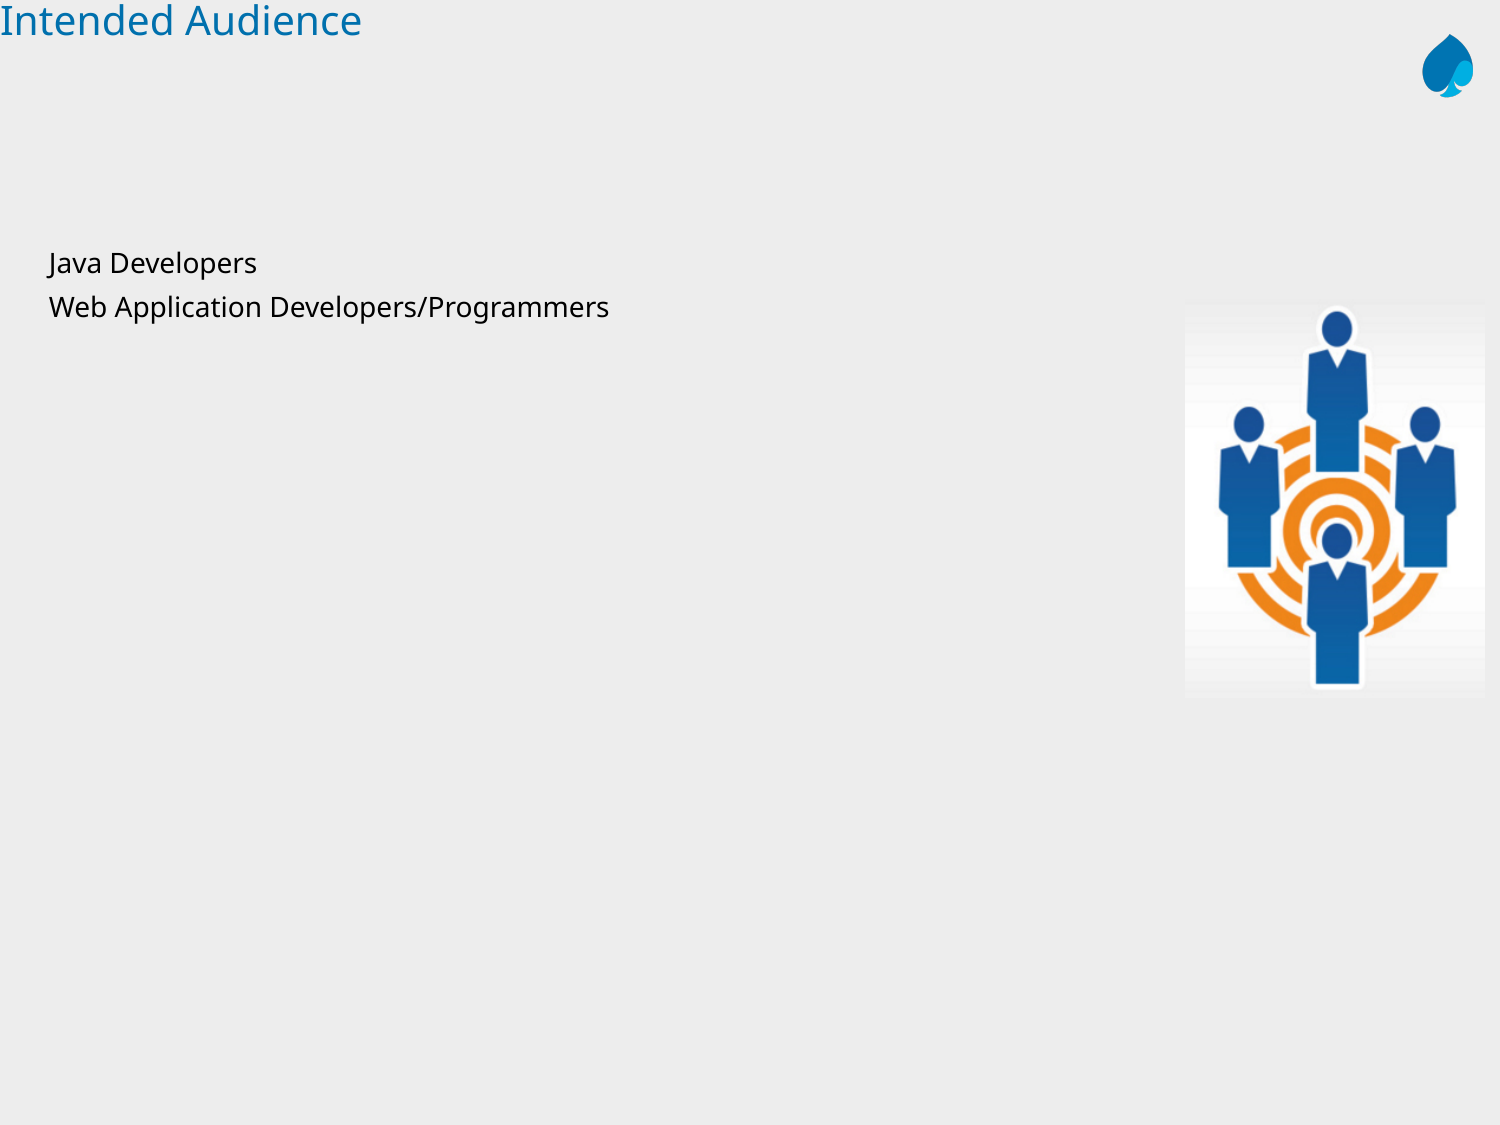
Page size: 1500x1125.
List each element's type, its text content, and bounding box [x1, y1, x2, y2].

picture [1185, 299, 1485, 698]
list Java Developers Web Application Developers/Programmers [48, 245, 1185, 1007]
title Intended Audience [0, 0, 1500, 165]
